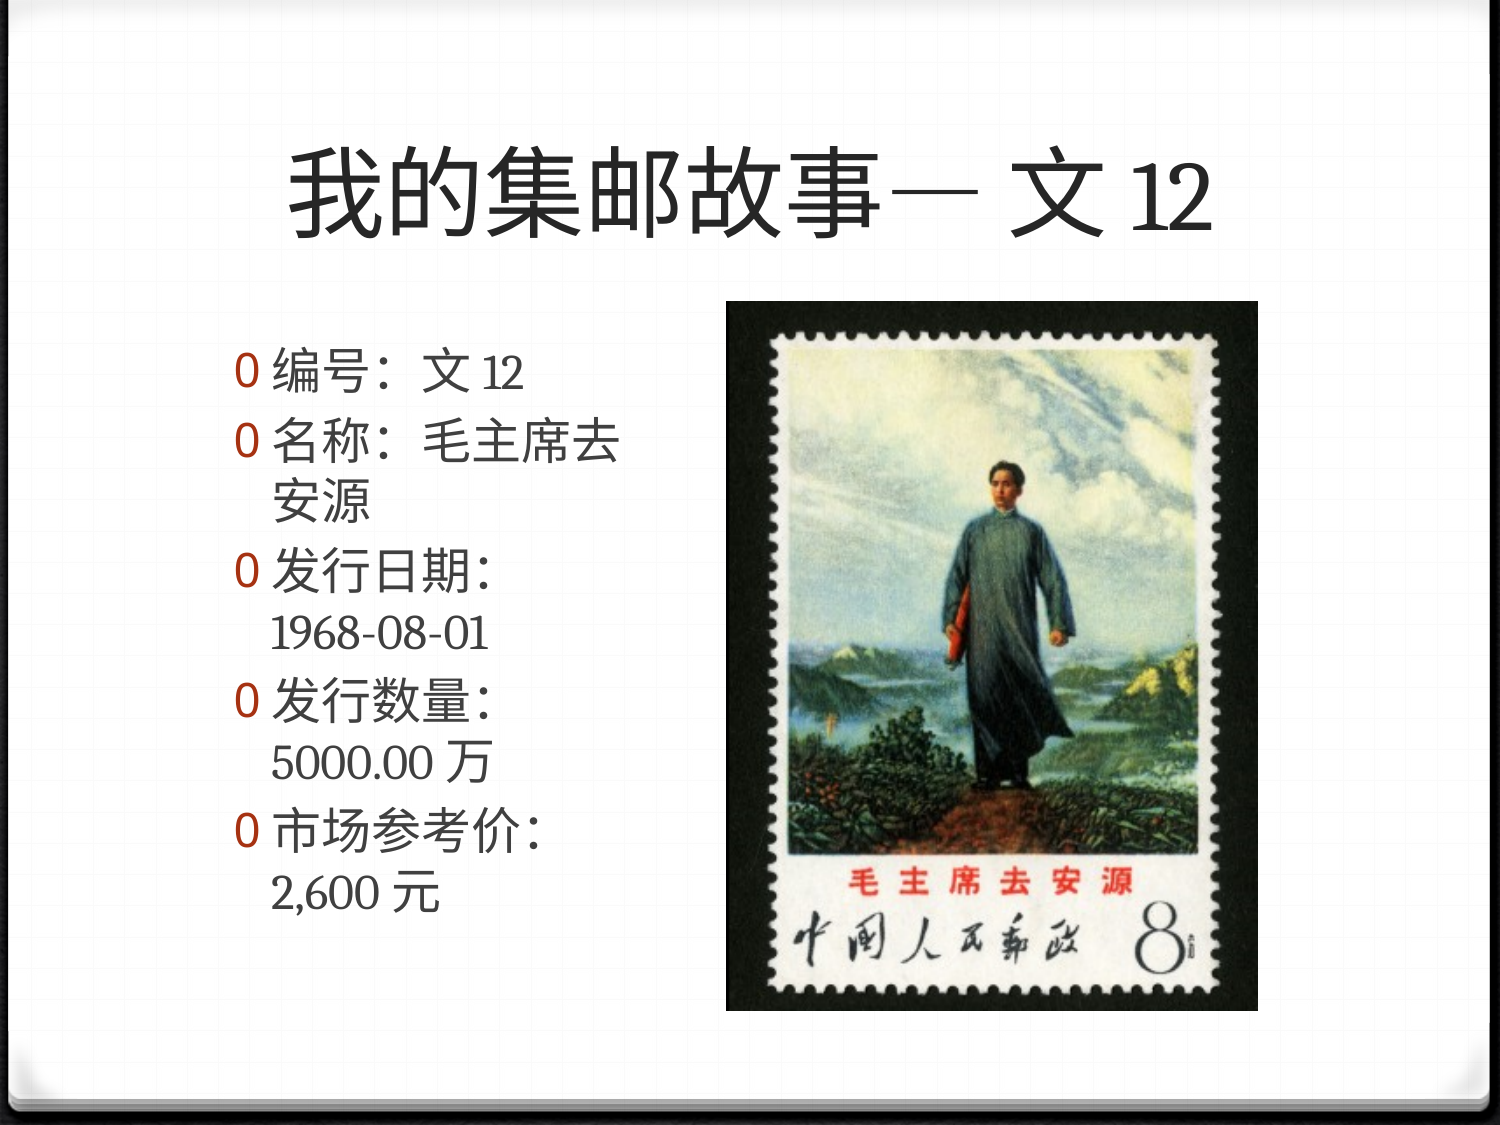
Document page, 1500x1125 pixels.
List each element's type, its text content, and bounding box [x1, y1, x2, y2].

title 我的集邮故事— 文12 [90, 71, 1410, 309]
list 编号：文12 名称：毛主席去安源 发行日期： 1968-08-01 发行数量：5000.00万 市场参考价：2,600元 [218, 332, 666, 981]
picture [0, 0, 1500, 1125]
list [726, 300, 1259, 1012]
